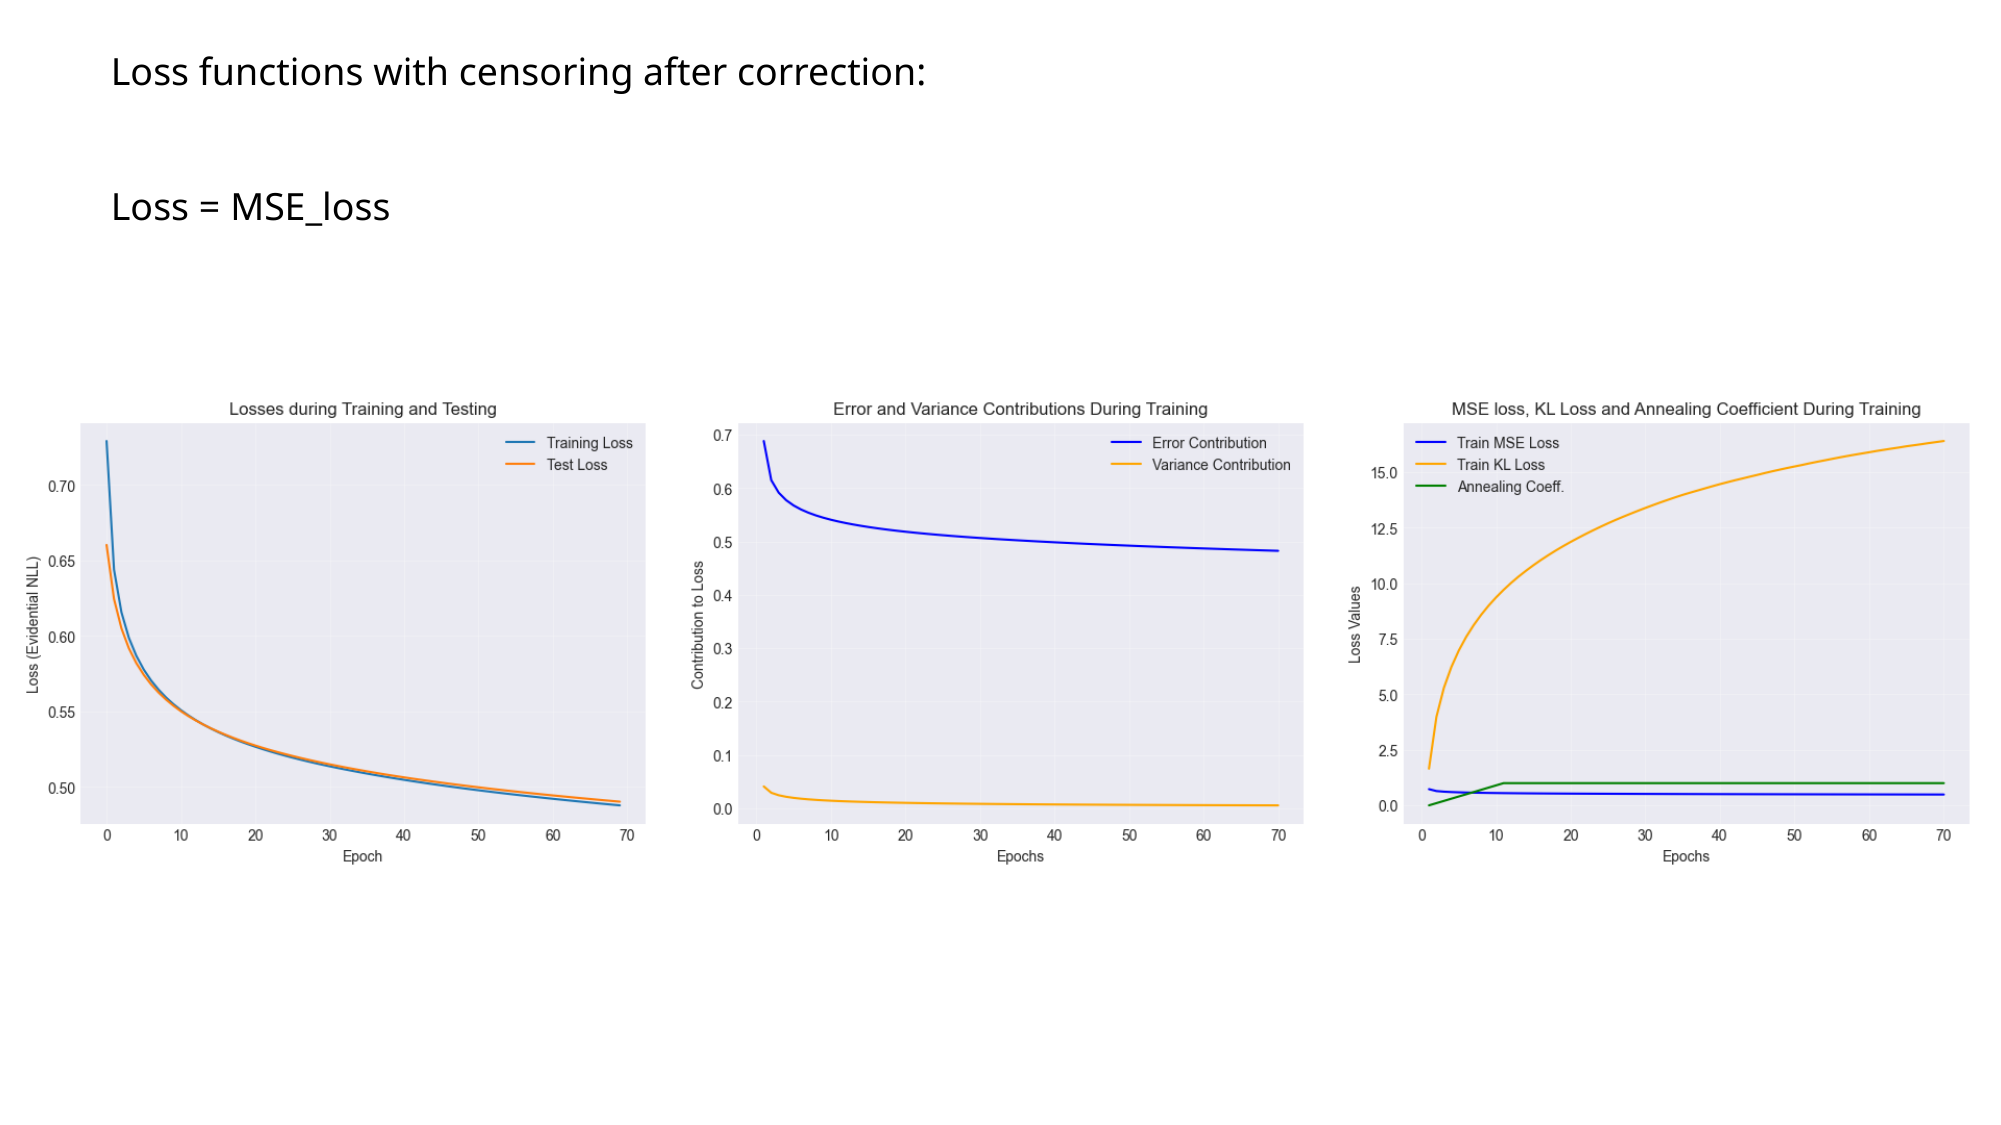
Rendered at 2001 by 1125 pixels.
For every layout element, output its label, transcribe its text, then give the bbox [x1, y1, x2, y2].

picture [1339, 392, 1980, 875]
text_box Loss functions with censoring after correction: Loss = MSE_loss [96, 40, 1482, 281]
picture [682, 392, 1315, 875]
picture [16, 392, 656, 875]
